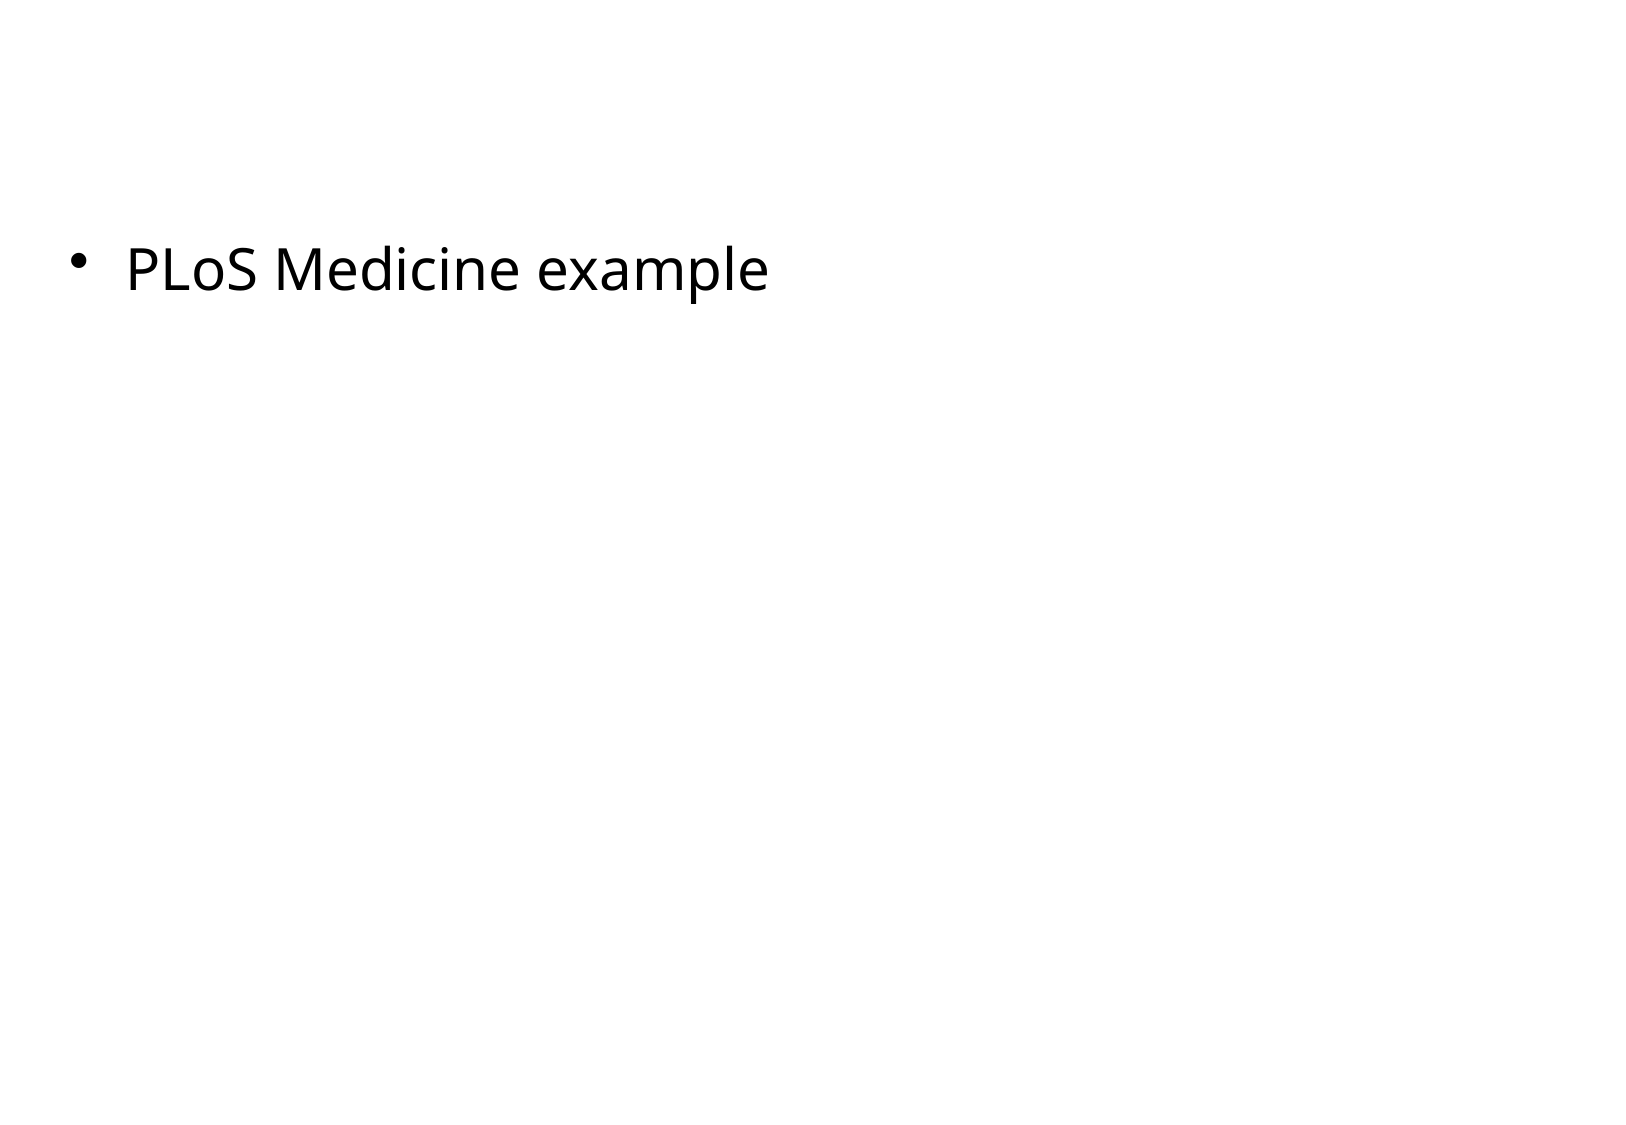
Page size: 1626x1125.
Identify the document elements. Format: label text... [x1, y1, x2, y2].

list PLoS Medicine example [54, 224, 1585, 1050]
